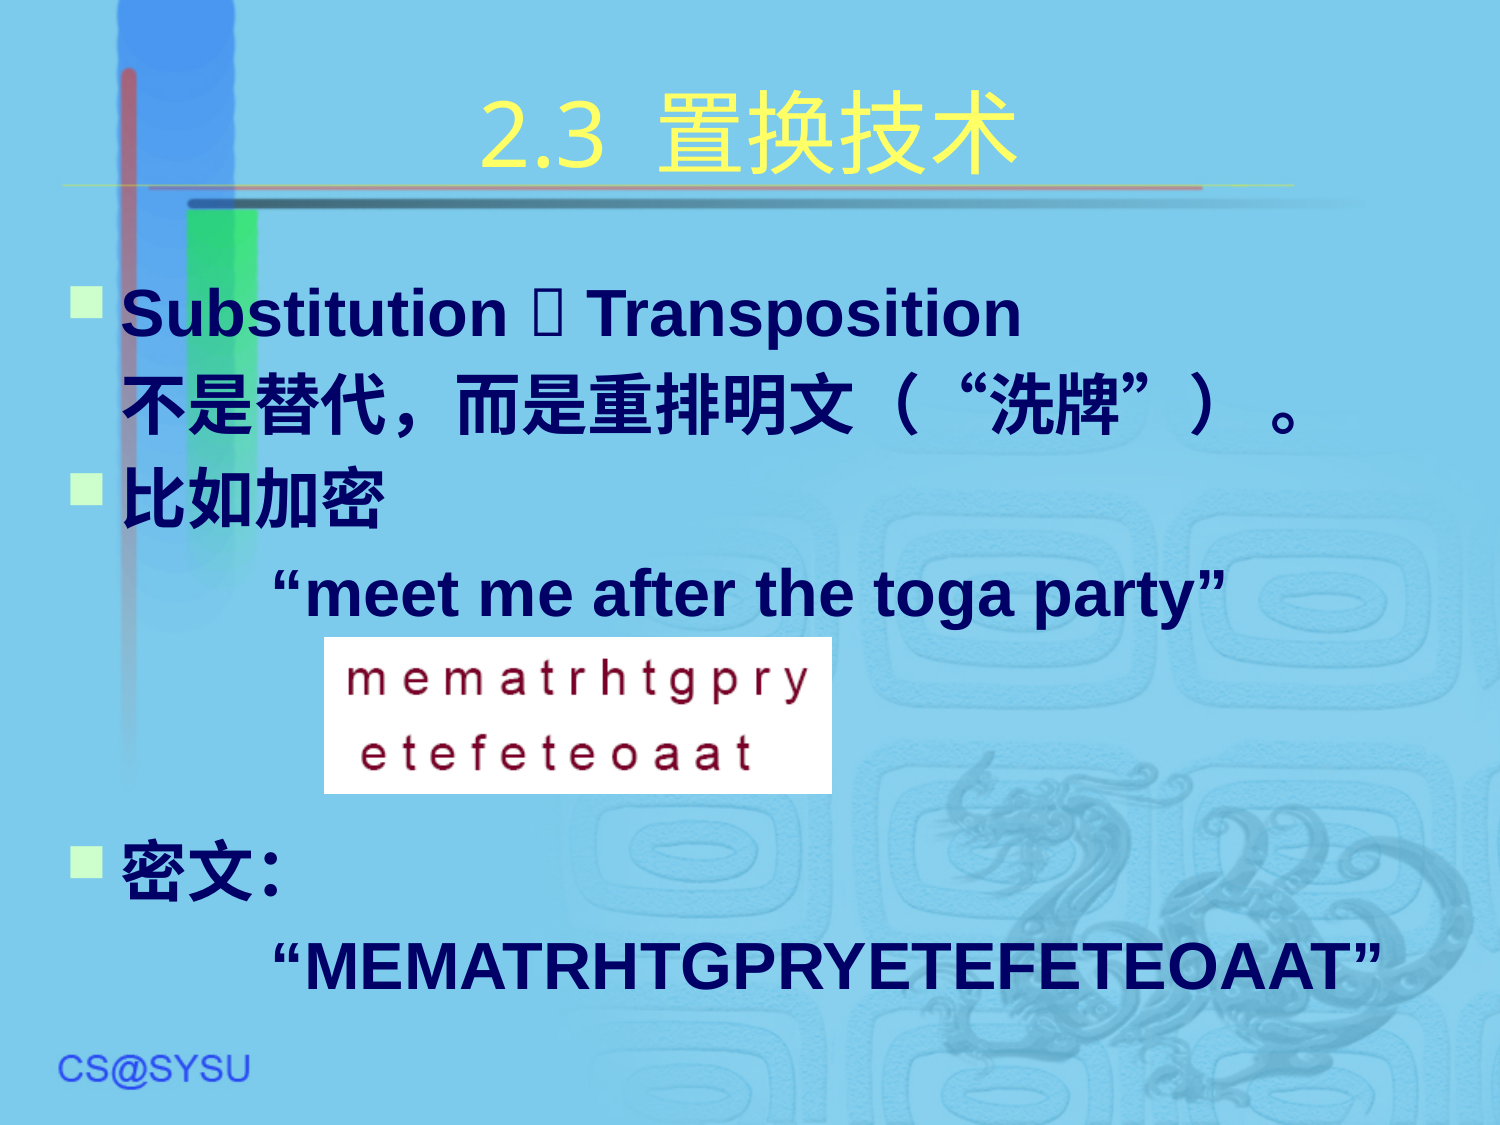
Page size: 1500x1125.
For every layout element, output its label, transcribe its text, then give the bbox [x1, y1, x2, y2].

title 2.3 置换技术 [49, 37, 1451, 226]
picture [0, 0, 1500, 1125]
list Substitution  Transposition 不是替代，而是重排明文（“洗牌”） 。 比如加密 “meet me after the toga party” 密文： “MEMATRHTGPRYETEFETEOAAT” [49, 262, 1451, 1001]
